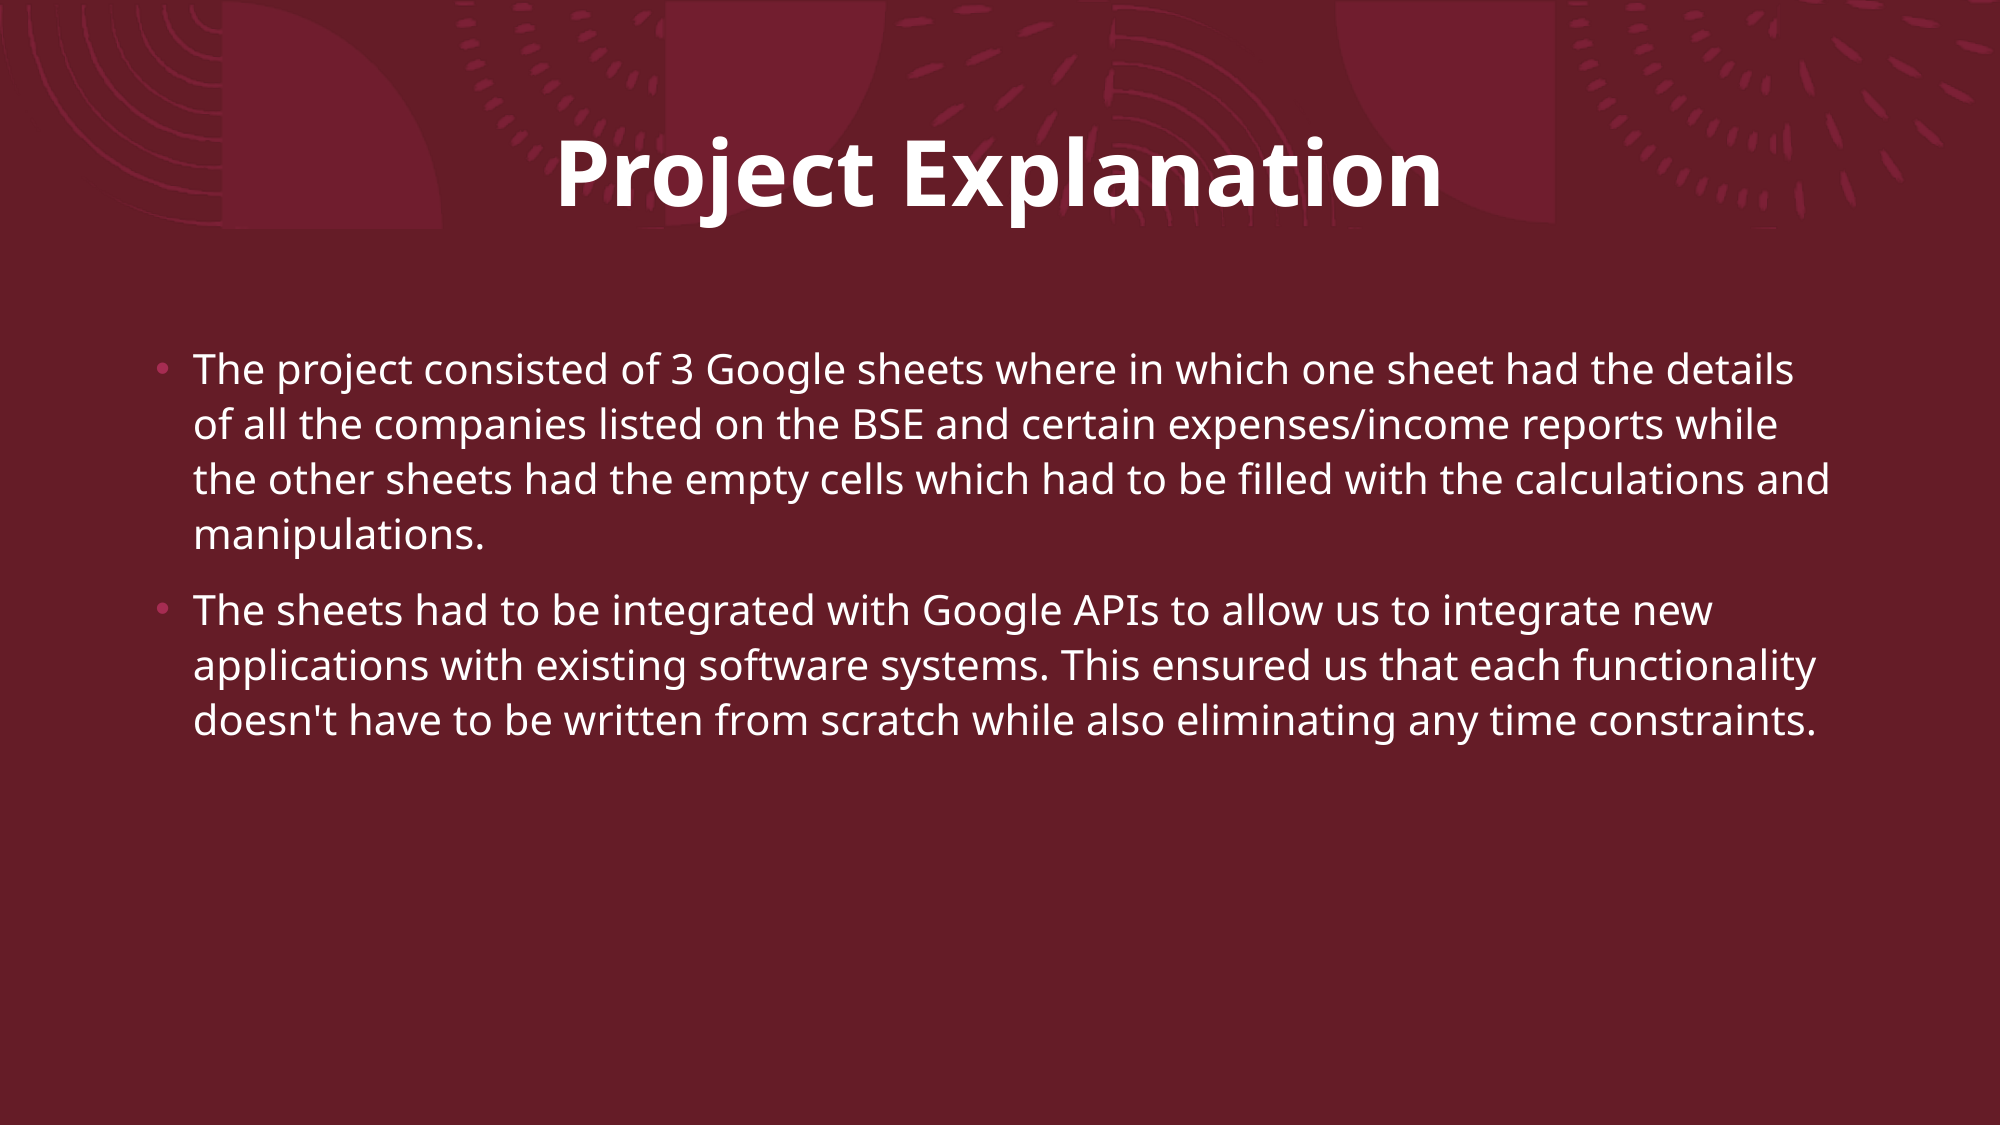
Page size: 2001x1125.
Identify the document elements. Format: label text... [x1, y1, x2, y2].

title Project Explanation [137, 60, 1863, 278]
list The project consisted of 3 Google sheets where in which one sheet had the details of all the companies listed on the BSE and certain expenses/income reports while the other sheets had the empty cells which had to be filled with the calculations and manipulations. The sheets had to be integrated with Google APIs to allow us to integrate new applications with existing software systems. This ensured us that each functionality doesn't have to be written from scratch while also eliminating any time constraints. [137, 319, 1863, 1009]
